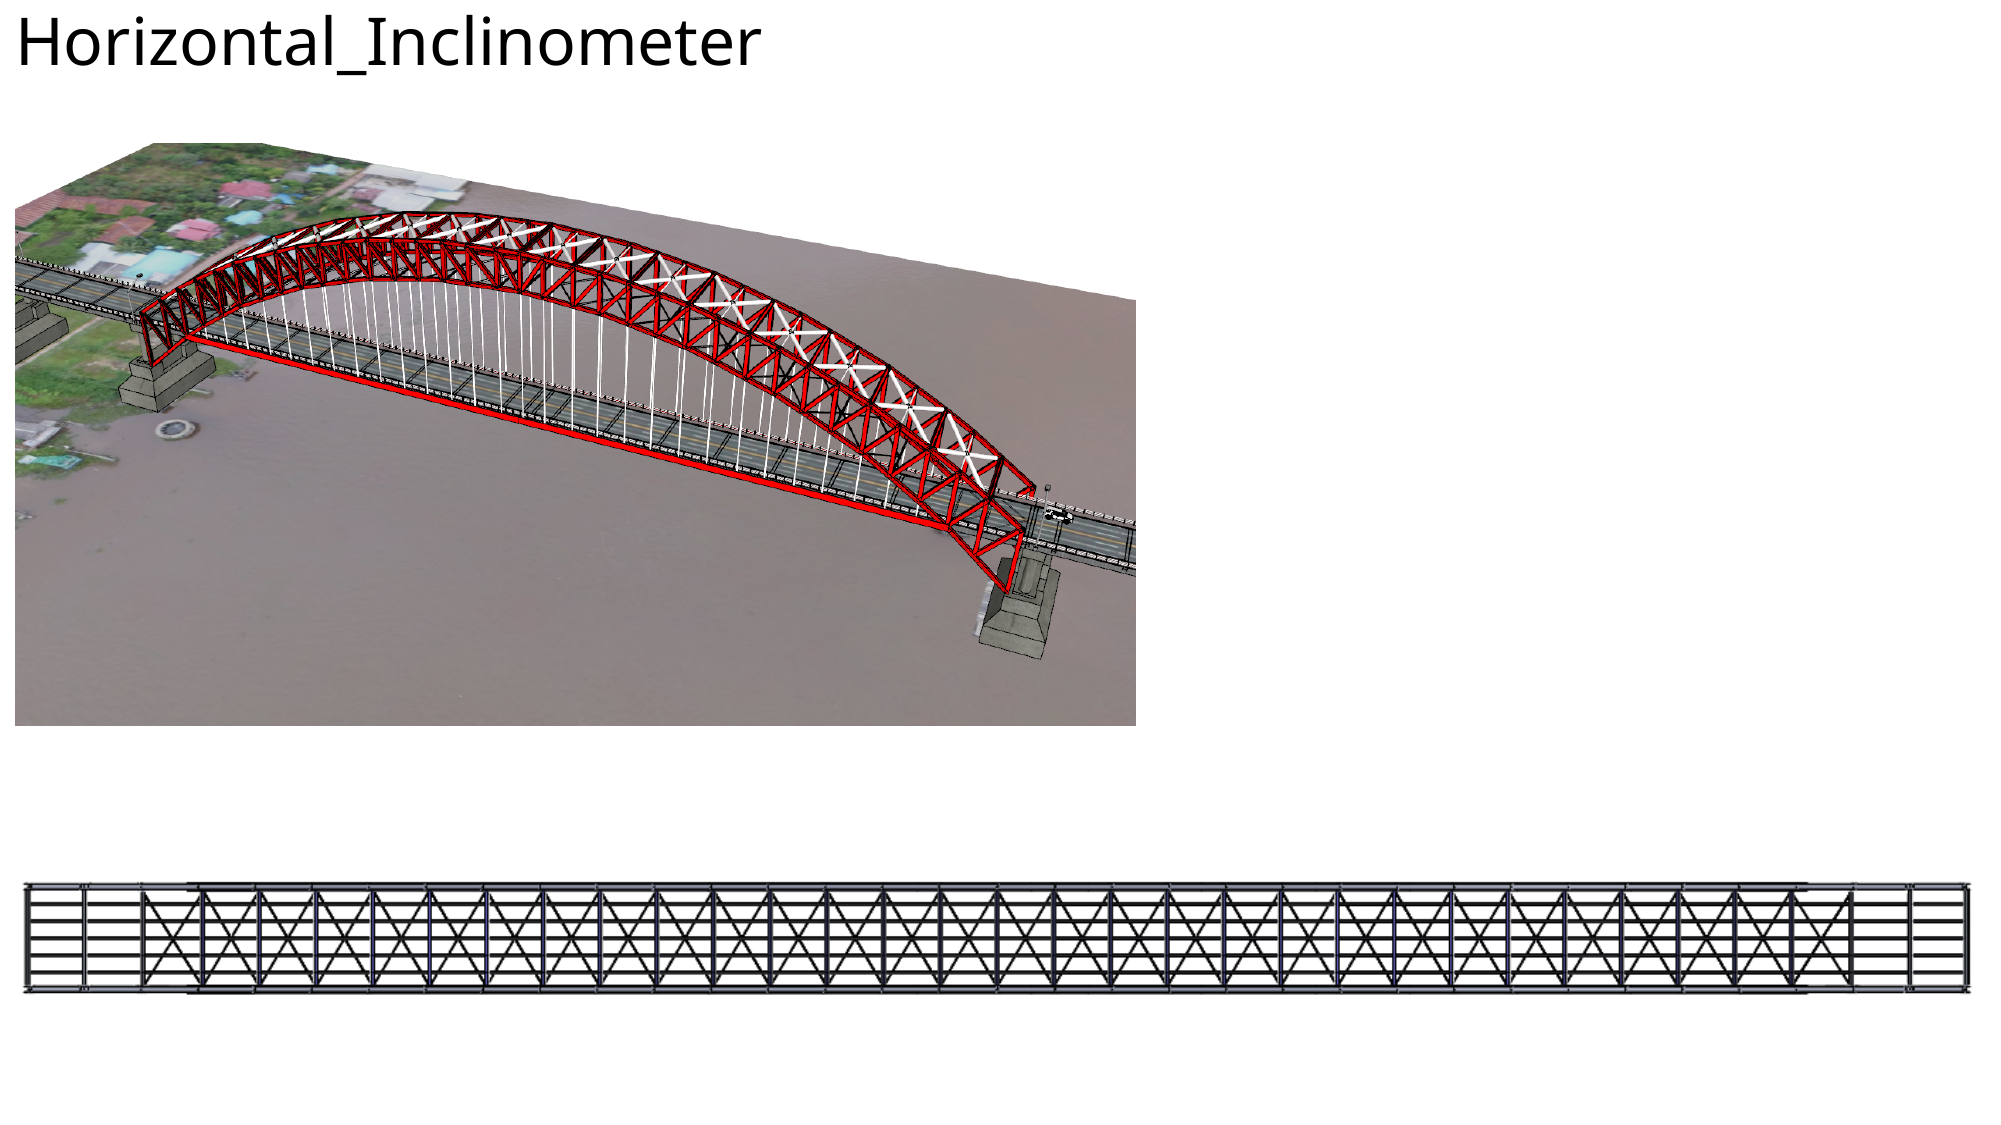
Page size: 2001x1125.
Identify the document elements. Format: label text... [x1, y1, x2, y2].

picture [15, 143, 1136, 726]
title Horizontal_Inclinometer [0, 0, 1198, 88]
picture [0, 858, 2000, 1039]
